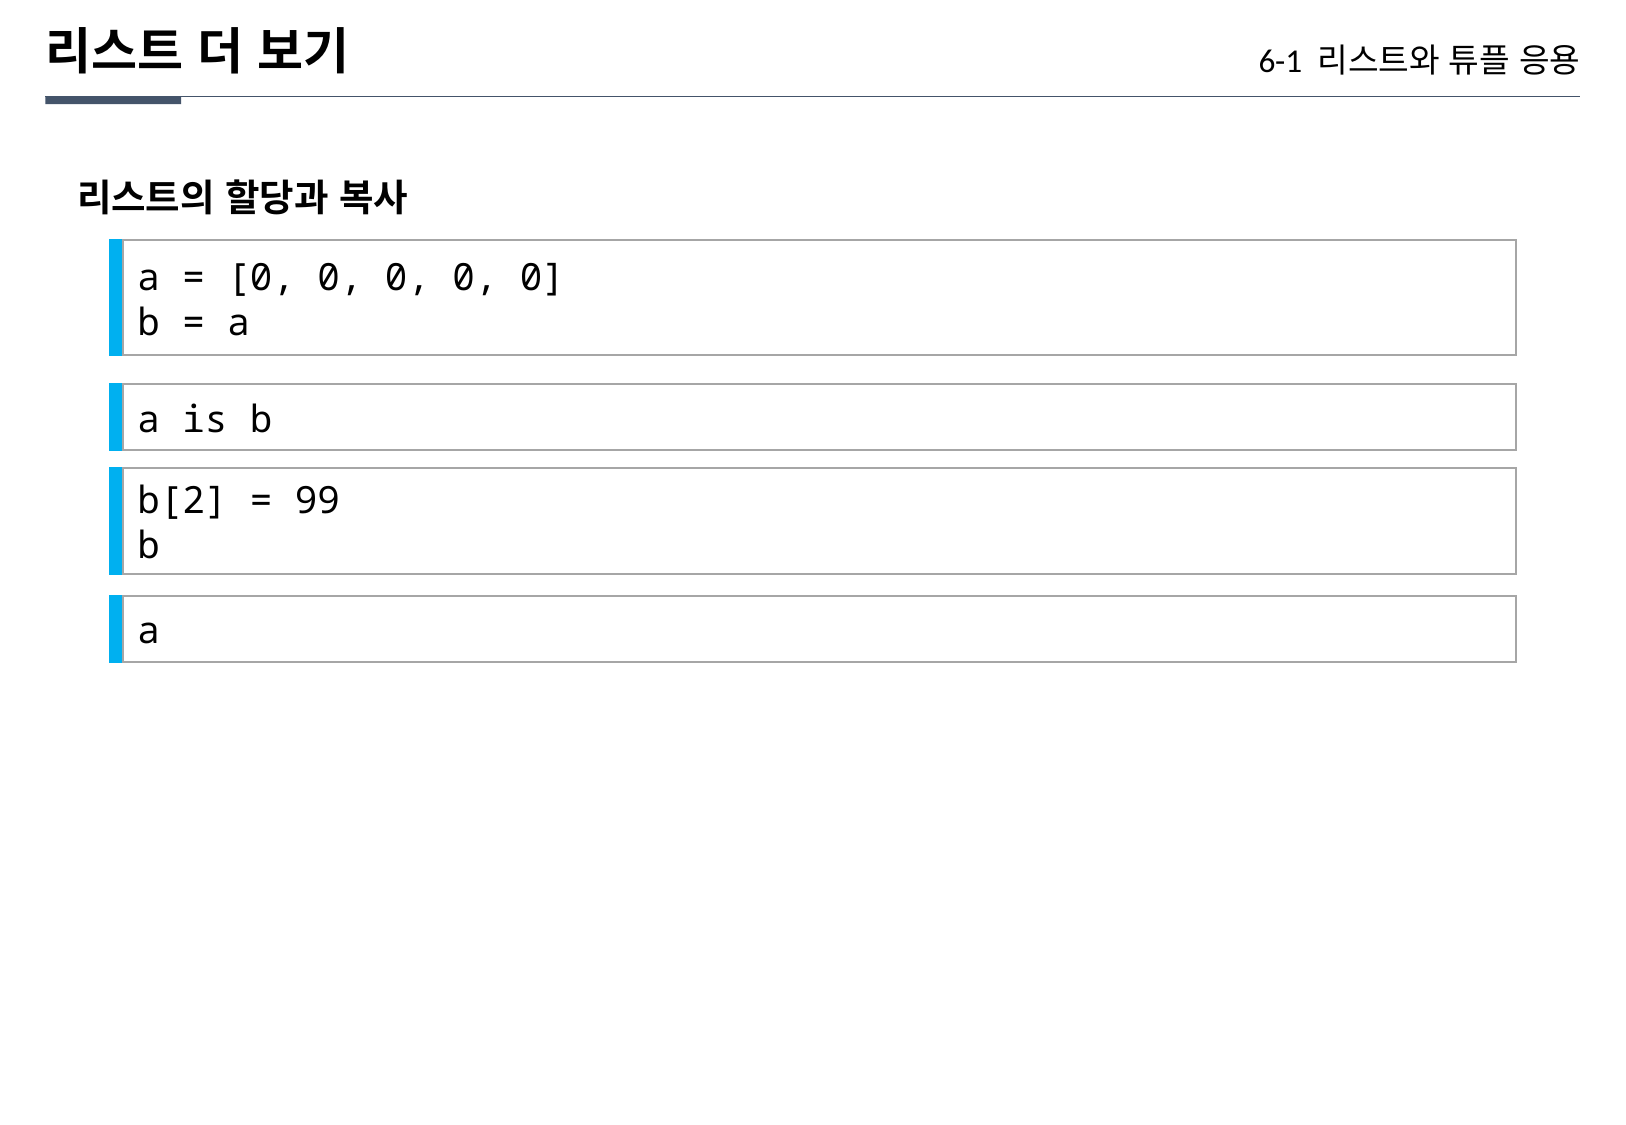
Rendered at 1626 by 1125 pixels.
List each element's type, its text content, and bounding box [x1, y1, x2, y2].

list 리스트 더 보기 [45, 26, 965, 82]
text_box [109, 467, 1517, 575]
list 6-1 리스트와 튜플 응용 [1038, 43, 1581, 81]
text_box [109, 595, 1517, 662]
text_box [109, 240, 1517, 356]
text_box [109, 384, 1517, 451]
text_box 리스트의 할당과 복사 [62, 166, 1356, 227]
